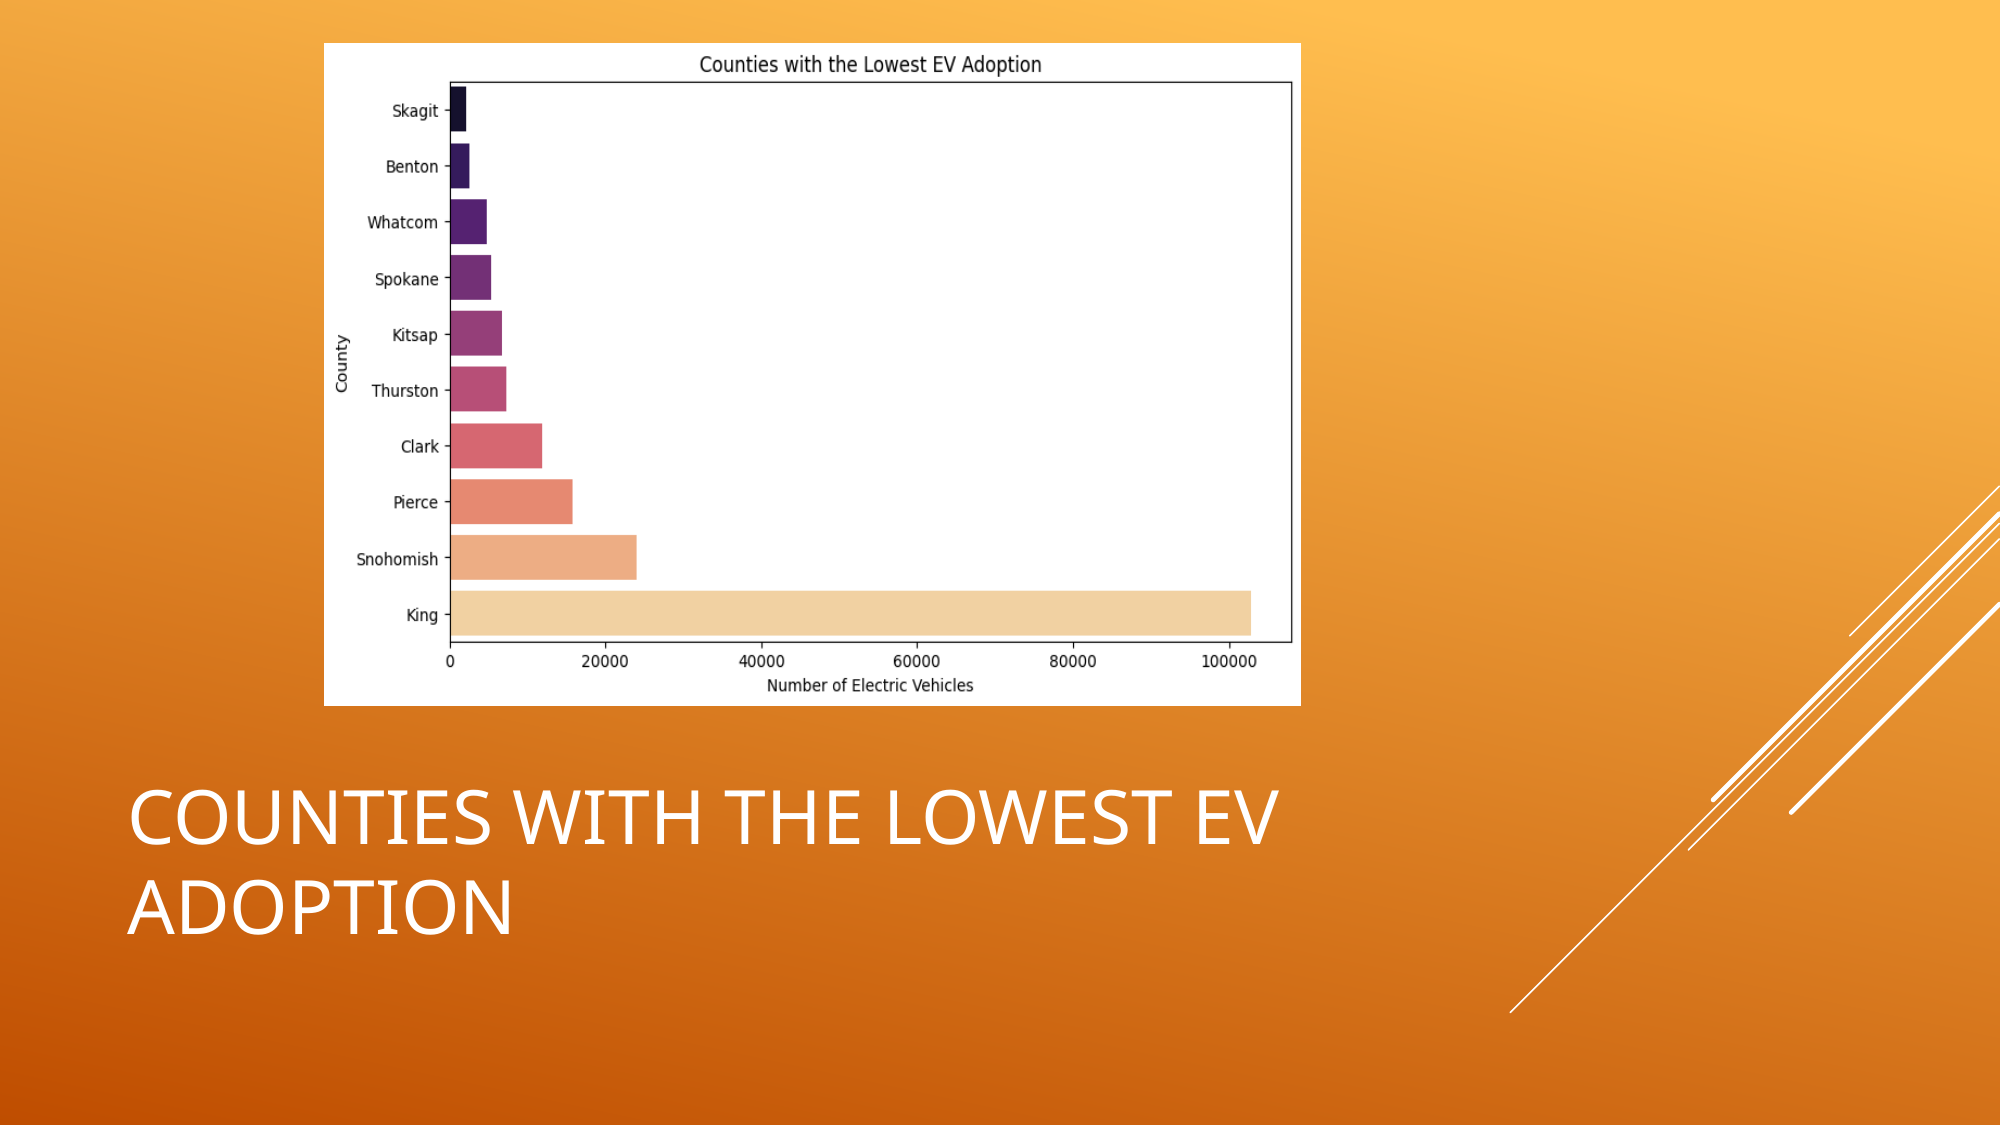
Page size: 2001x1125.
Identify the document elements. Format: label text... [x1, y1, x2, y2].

title Counties with the Lowest EV Adoption [112, 736, 1513, 984]
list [324, 42, 1301, 706]
